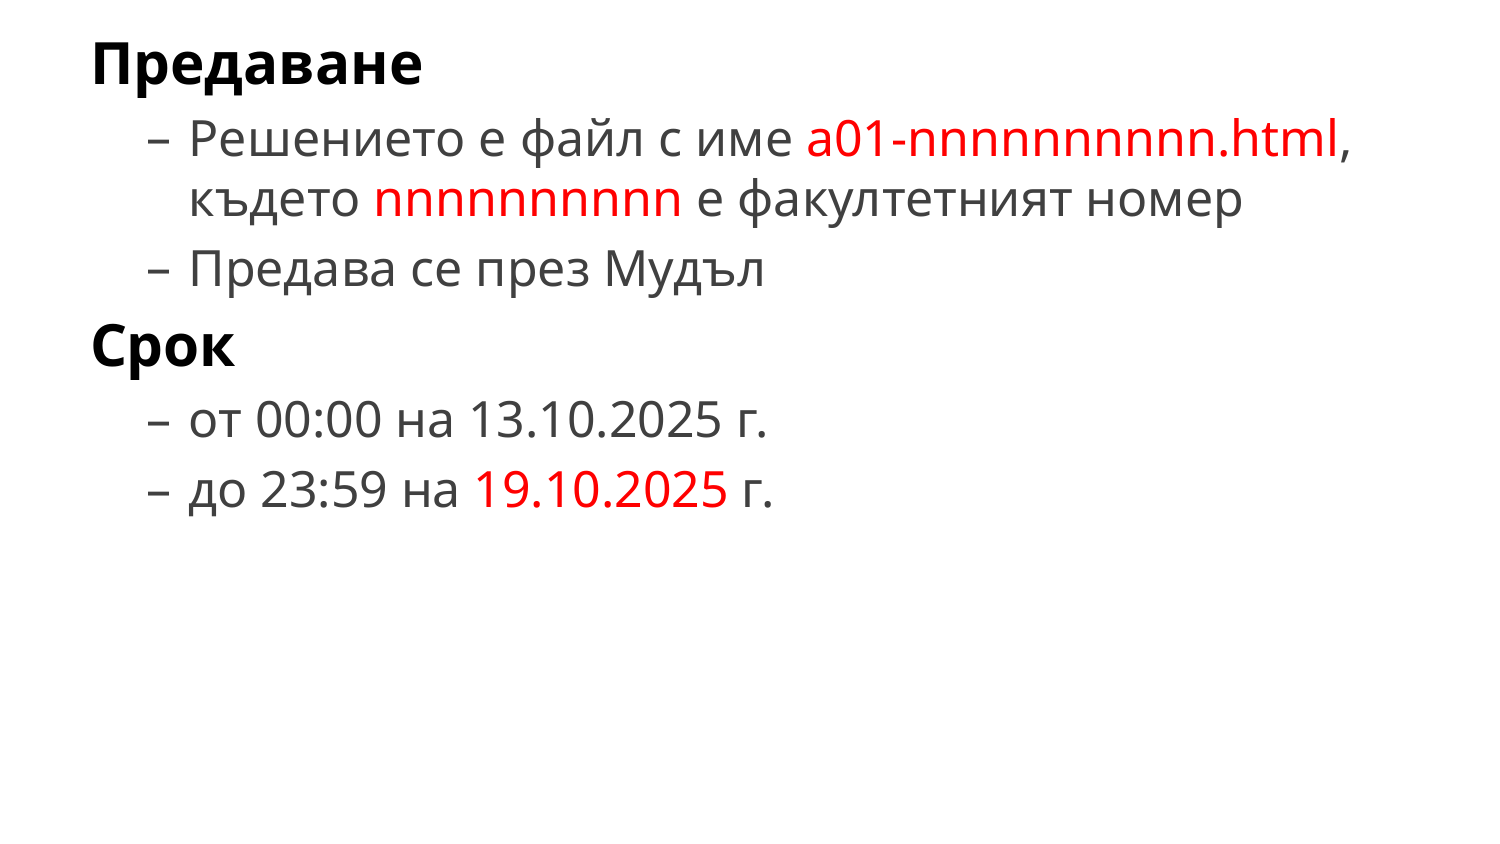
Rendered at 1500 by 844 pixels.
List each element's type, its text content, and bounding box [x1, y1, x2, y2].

list Предаване Решението е файл с име a01-nnnnnnnnnn.html, където nnnnnnnnnn е факултетният номер Предава се през Мудъл Срок от 00:00 на 13.10.2025 г. до 23:59 на 19.10.2025 г. [75, 18, 1500, 826]
